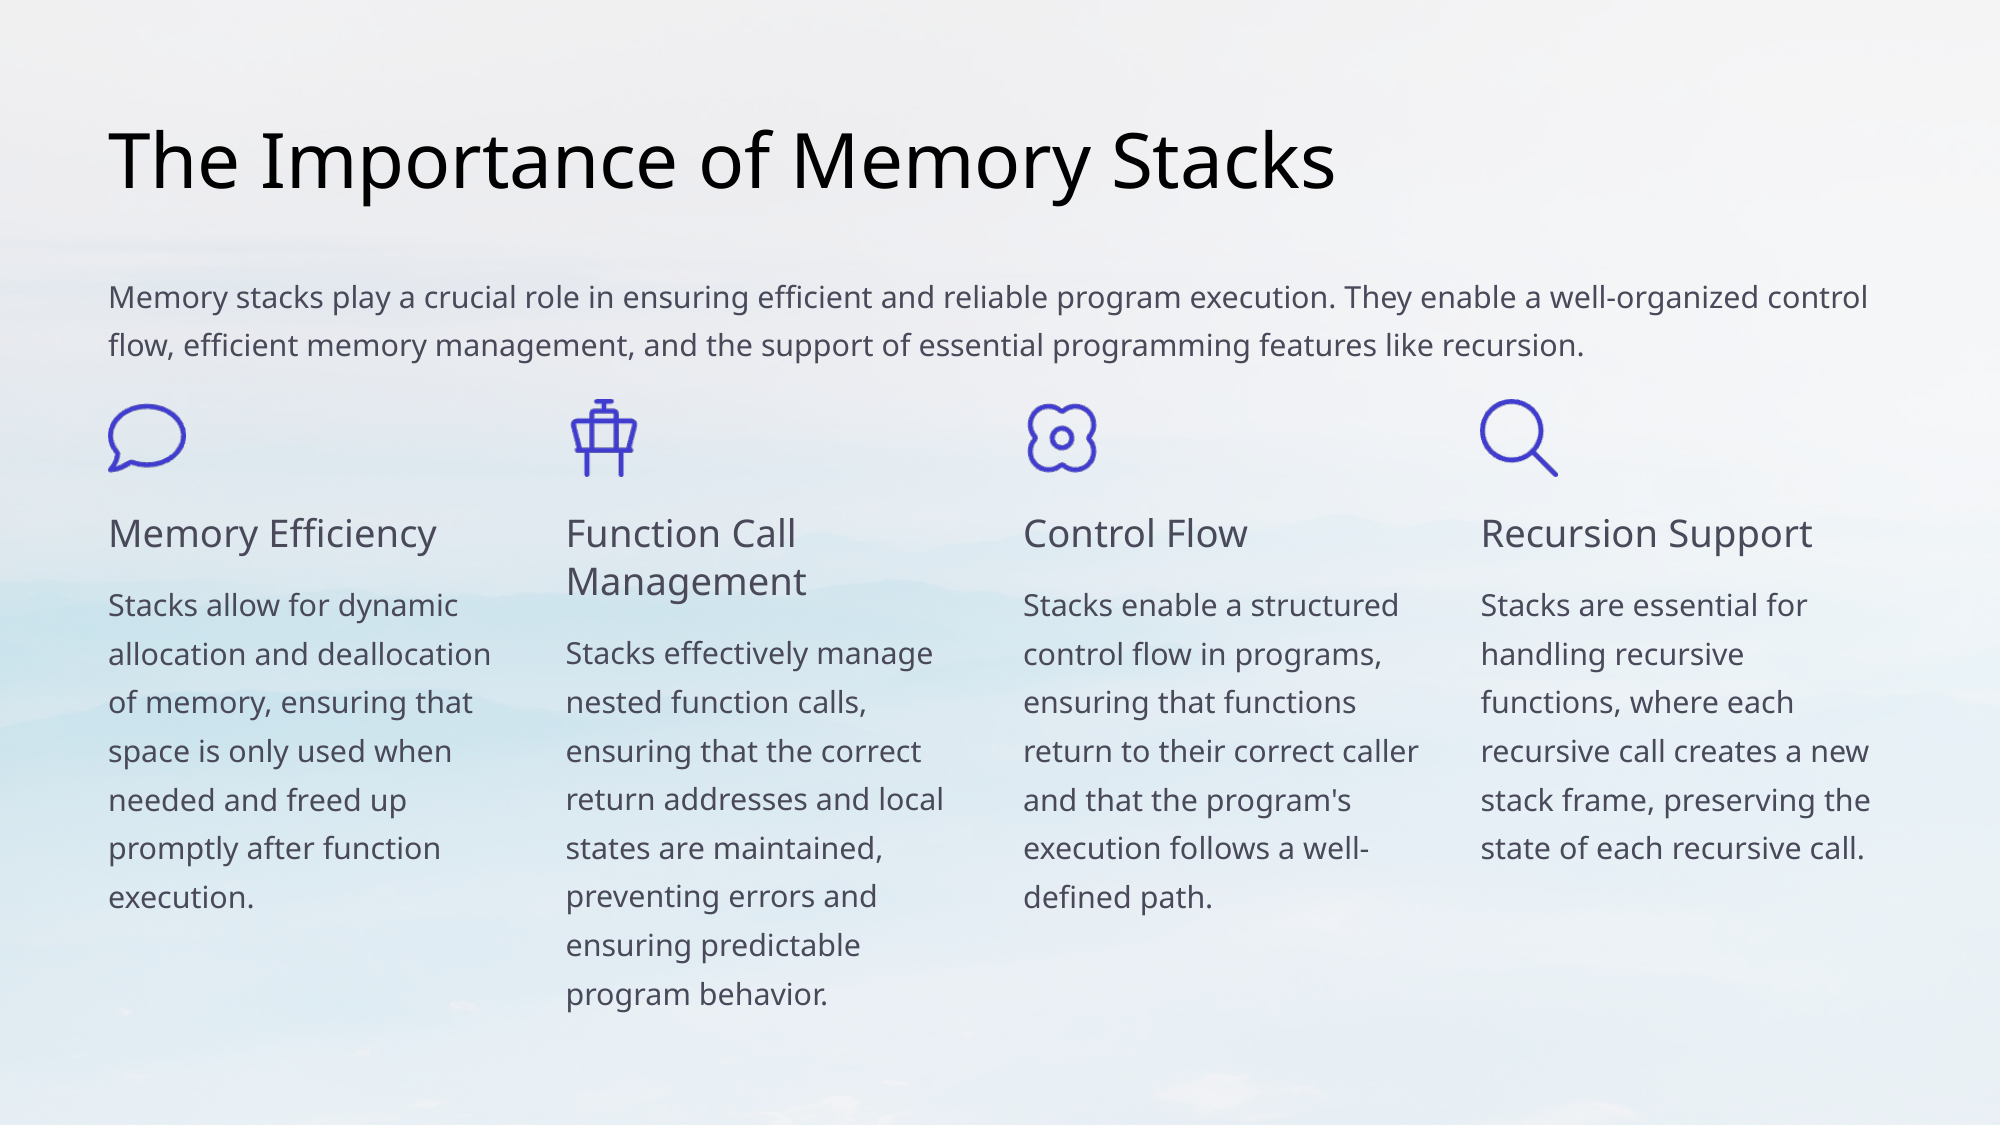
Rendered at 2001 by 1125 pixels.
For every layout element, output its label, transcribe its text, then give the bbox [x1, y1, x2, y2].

picture [108, 399, 186, 477]
text_box Memory stacks play a crucial role in ensuring efficient and reliable program execution. They enable a well-organized control flow, efficient memory management, and the support of essential programming features like recursion. [108, 265, 1892, 365]
text_box Stacks effectively manage nested function calls, ensuring that the correct return addresses and local states are maintained, preventing errors and ensuring predictable program behavior. [565, 622, 977, 1018]
text_box Function Call Management [565, 507, 977, 604]
text_box Stacks are essential for handling recursive functions, where each recursive call creates a new stack frame, preserving the state of each recursive call. [1480, 574, 1892, 871]
text_box Stacks enable a structured control flow in programs, ensuring that functions return to their correct caller and that the program's execution follows a well-defined path. [1023, 574, 1435, 920]
text_box Recursion Support [1480, 507, 1867, 556]
text_box The Importance of Memory Stacks [108, 107, 1493, 204]
text_box Memory Efficiency [108, 507, 495, 556]
text_box Control Flow [1023, 507, 1410, 556]
text_box Stacks allow for dynamic allocation and deallocation of memory, ensuring that space is only used when needed and freed up promptly after function execution. [108, 574, 520, 920]
picture [1480, 399, 1558, 477]
picture [1023, 399, 1101, 477]
picture [565, 399, 643, 477]
